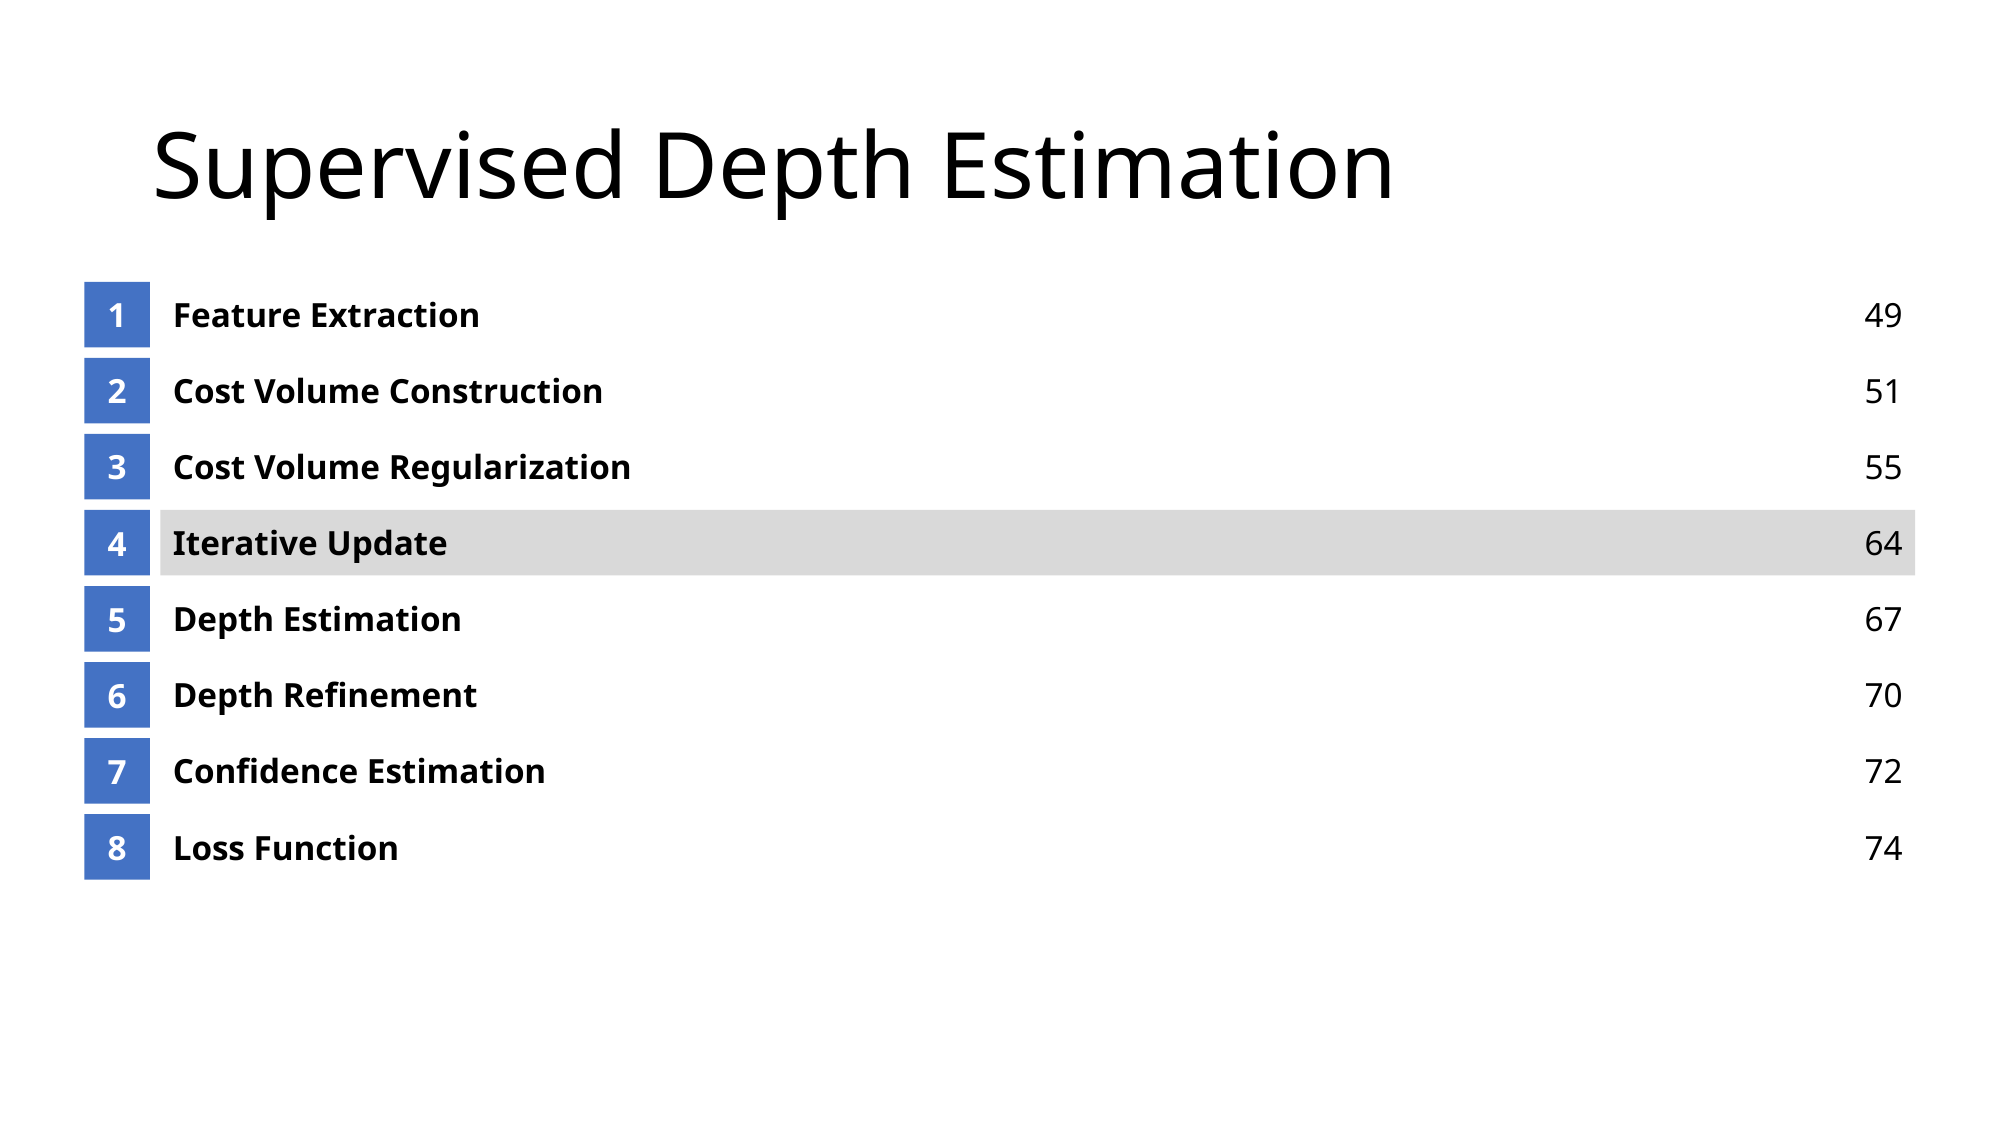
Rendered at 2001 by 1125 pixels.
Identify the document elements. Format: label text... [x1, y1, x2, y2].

text_box Depth Estimation [159, 585, 597, 653]
text_box [1904, 509, 1916, 577]
text_box Feature Extraction [159, 281, 597, 348]
text_box [597, 509, 1884, 577]
text_box 49 [1884, 281, 1904, 348]
text_box 67 [1884, 585, 1904, 653]
text_box 64 [1884, 509, 1904, 577]
text_box 5 [83, 585, 151, 653]
text_box 72 [1884, 737, 1904, 805]
text_box 7 [83, 737, 151, 805]
text_box Iterative Update [159, 509, 597, 577]
text_box 1 [83, 281, 151, 348]
text_box 3 [83, 433, 151, 500]
text_box 70 [1884, 661, 1904, 729]
text_box Cost Volume Regularization [159, 433, 597, 500]
text_box 51 [1884, 357, 1904, 424]
text_box 6 [83, 661, 151, 729]
text_box 2 [83, 357, 151, 424]
text_box 74 [1884, 813, 1904, 881]
text_box Loss Function [159, 813, 597, 881]
text_box 4 [83, 509, 151, 577]
text_box Confidence Estimation [159, 737, 597, 805]
title Supervised Depth Estimation [137, 59, 1863, 278]
text_box Depth Refinement [159, 661, 597, 729]
text_box 8 [83, 813, 151, 881]
text_box 55 [1884, 433, 1904, 500]
text_box Cost Volume Construction [159, 357, 597, 424]
